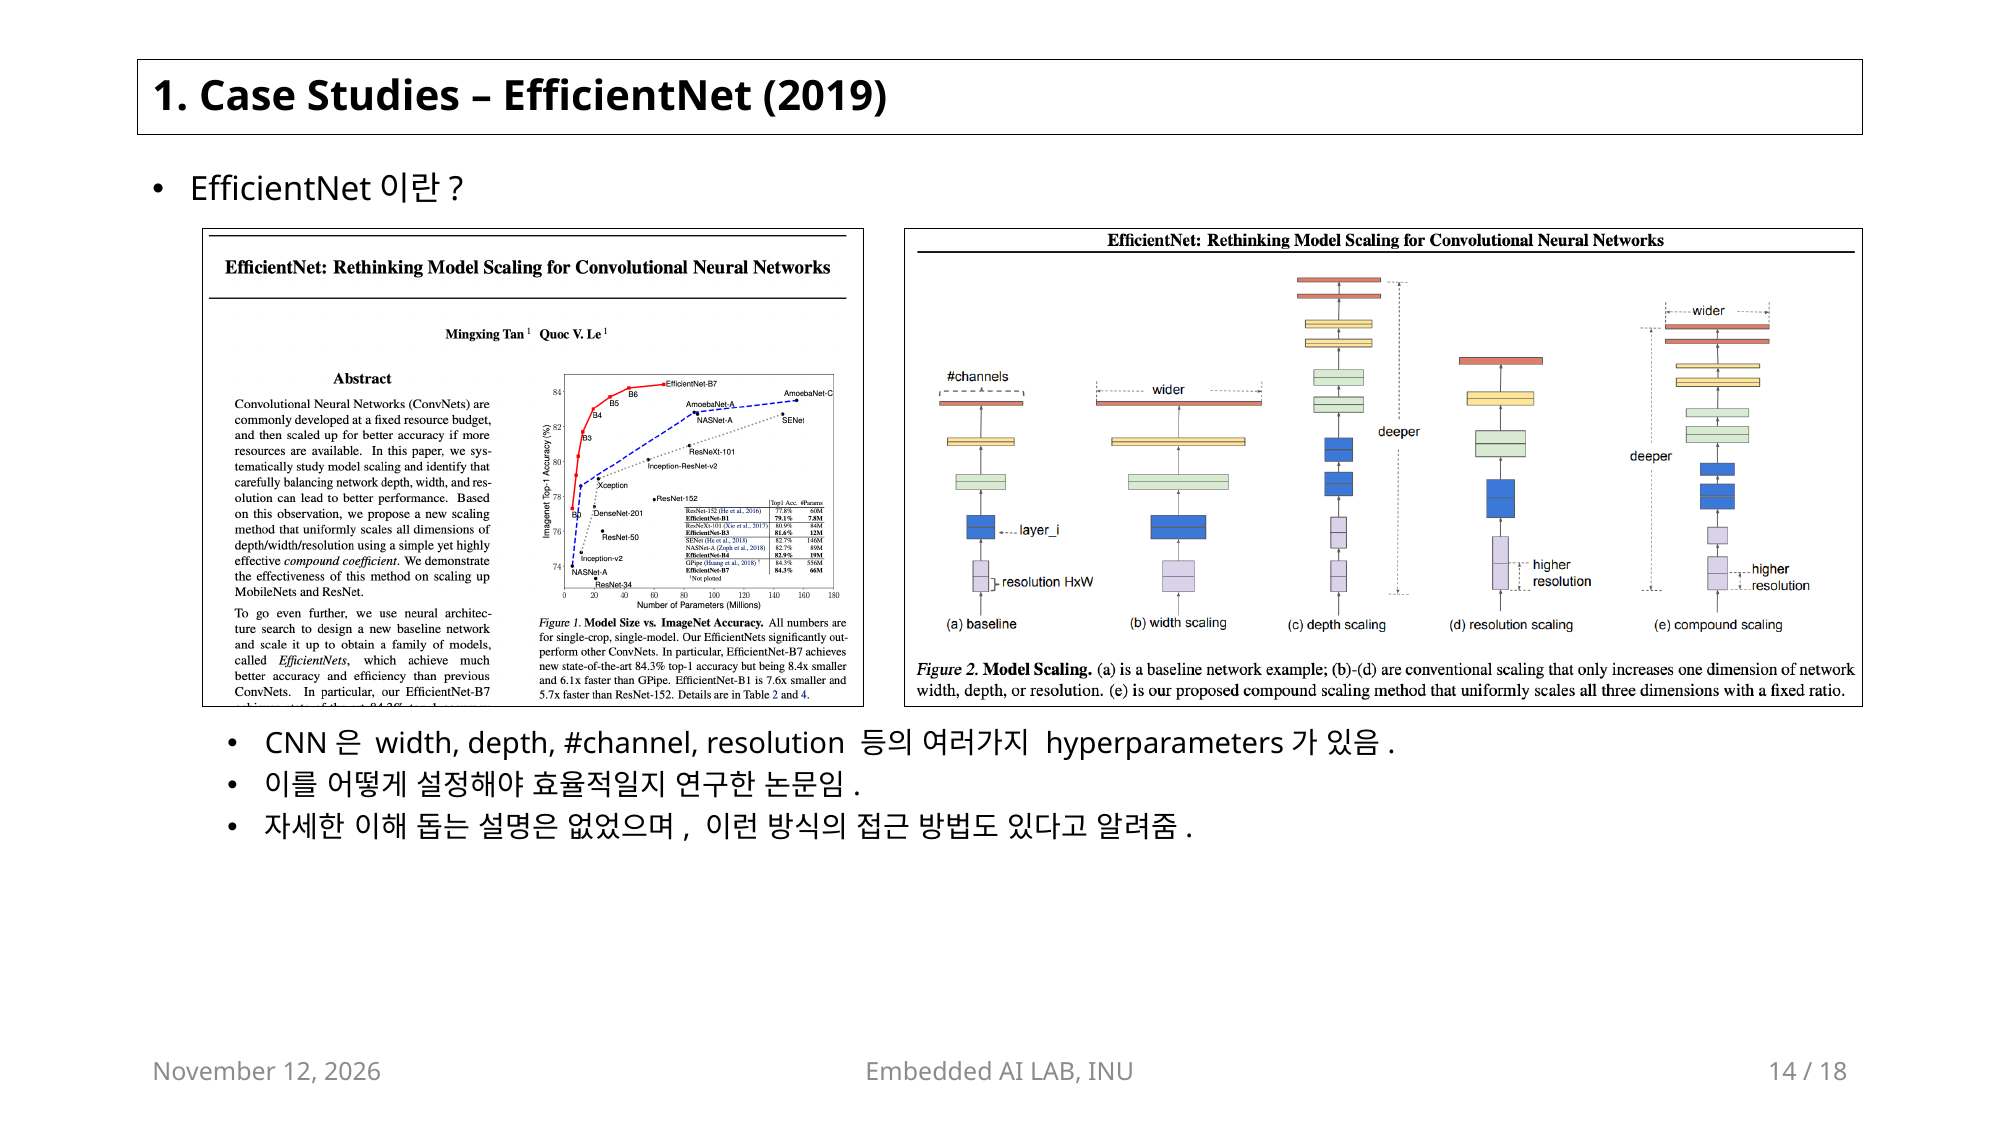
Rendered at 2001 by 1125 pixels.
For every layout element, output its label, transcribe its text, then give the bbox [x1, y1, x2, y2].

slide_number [137, 1042, 588, 1103]
picture [904, 228, 1863, 707]
footer Embedded AI LAB, INU [662, 1042, 1338, 1103]
list EfficientNet이란? CNN은 width, depth, #channel, resolution 등의 여러가지 hyperparameters가 있음. 이를 어떻게 설정해야 효율적일지 연구한 논문임. 자세한 이해 돕는 설명은 없었으며, 이런 방식의 접근 방법도 있다고 알려줌. [137, 164, 1491, 1014]
picture [202, 228, 864, 707]
slide_number 14 / 18 [1412, 1042, 1863, 1103]
title 1. Case Studies – EfficientNet (2019) [137, 59, 1863, 135]
